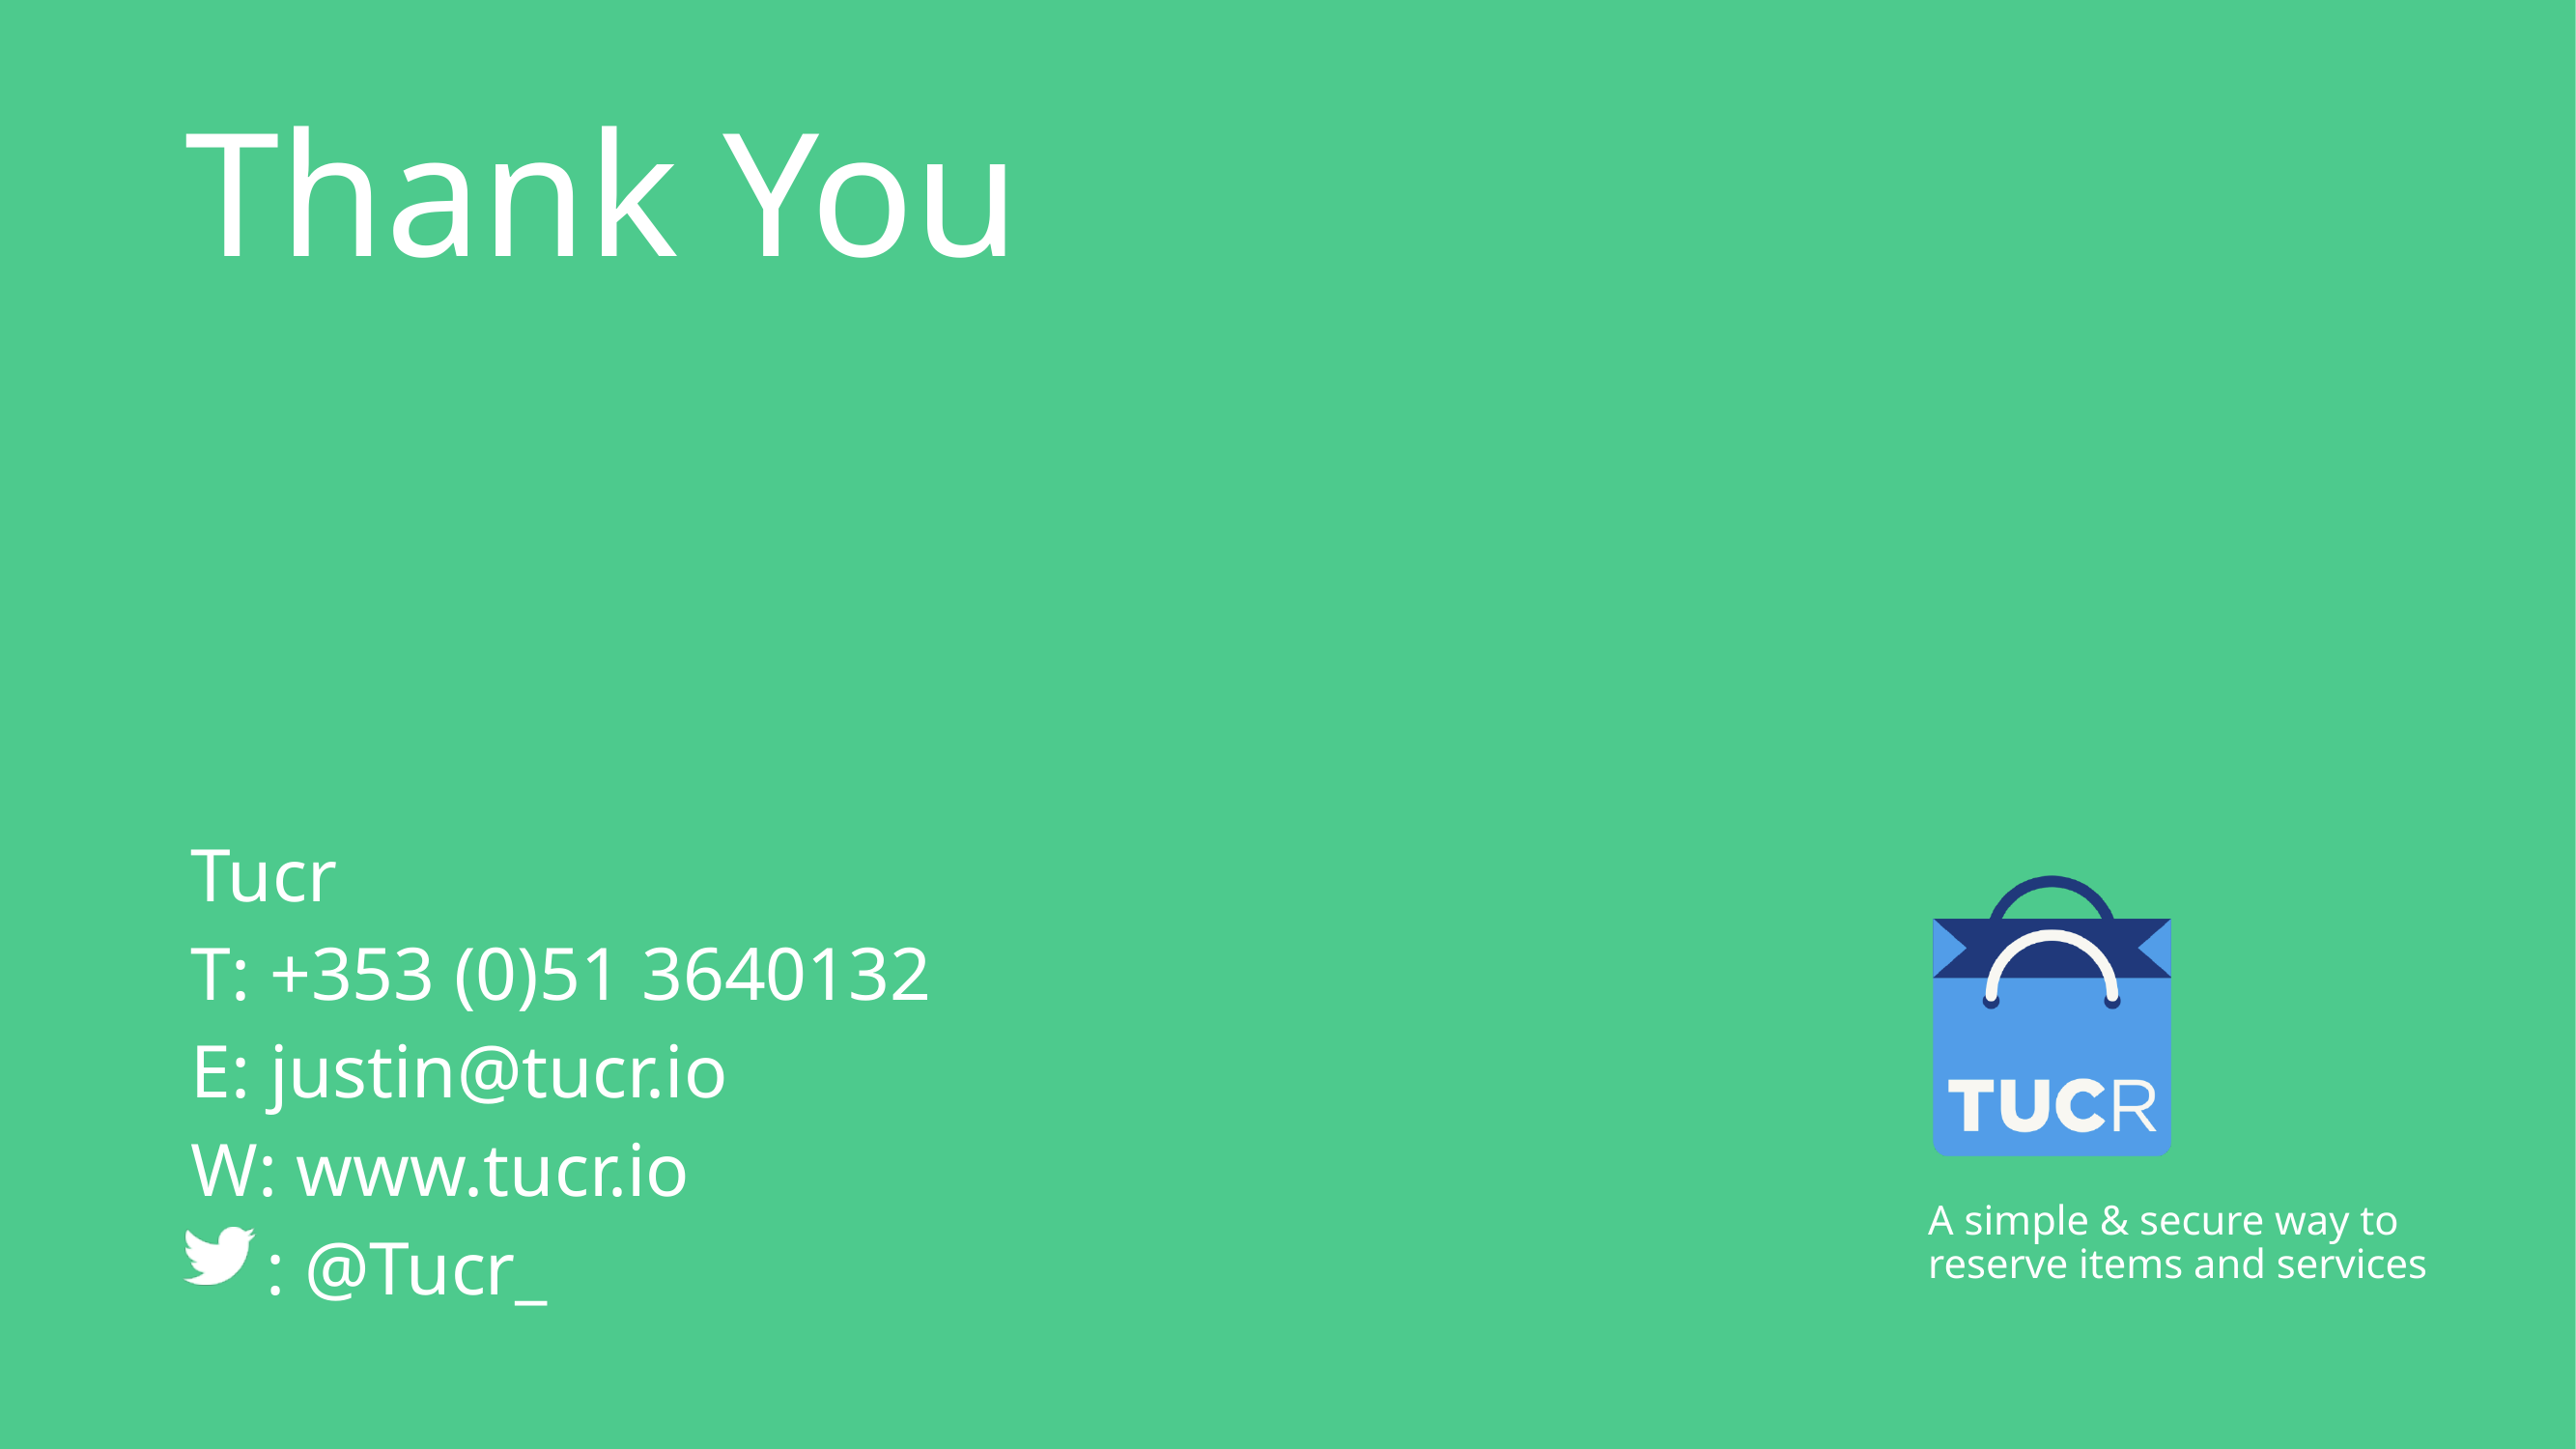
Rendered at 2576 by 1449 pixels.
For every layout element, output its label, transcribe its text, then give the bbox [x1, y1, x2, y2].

picture [183, 1227, 257, 1288]
text_box Thank You [184, 1, 1062, 401]
list Tucr T: +353 (0)51 3640132 E: justin@tucr.io W: www.tucr.io : @Tucr_ [183, 796, 1204, 1353]
picture [1933, 874, 2171, 1156]
text_box A simple & secure way to reserve items and services [1927, 1200, 2481, 1288]
